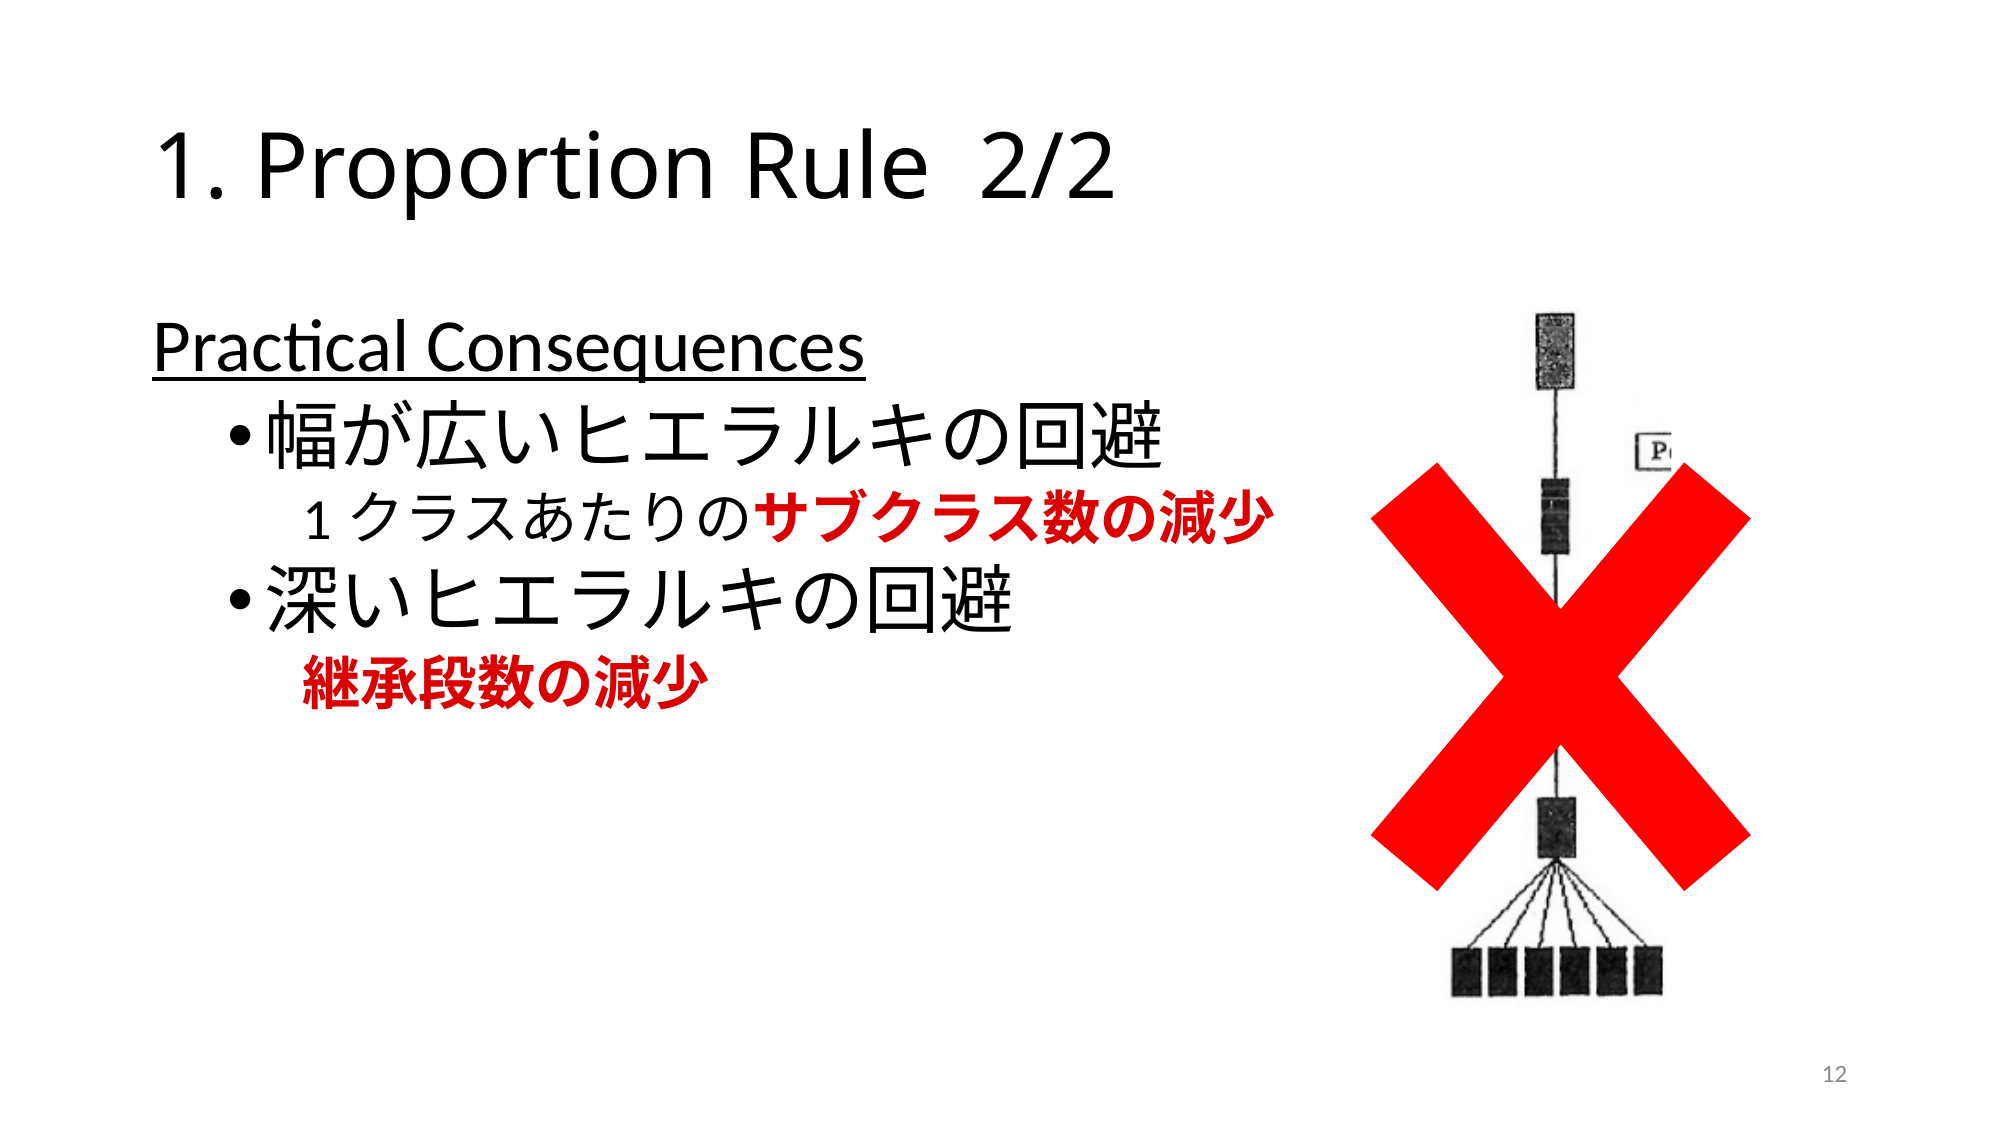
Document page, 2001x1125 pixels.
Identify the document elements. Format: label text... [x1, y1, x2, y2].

text_box [1369, 465, 1432, 593]
text_box [1369, 760, 1432, 889]
text_box [1672, 460, 1753, 614]
text_box [1672, 739, 1753, 893]
picture [1432, 299, 1672, 1014]
slide_number 12 [1412, 1042, 1863, 1103]
title 1. Proportion Rule 2/2 [137, 59, 1863, 278]
list Practical Consequences 幅が広いヒエラルキの回避 1クラスあたりのサブクラス数の減少 深いヒエラルキの回避 継承段数の減少 [137, 299, 1432, 1014]
